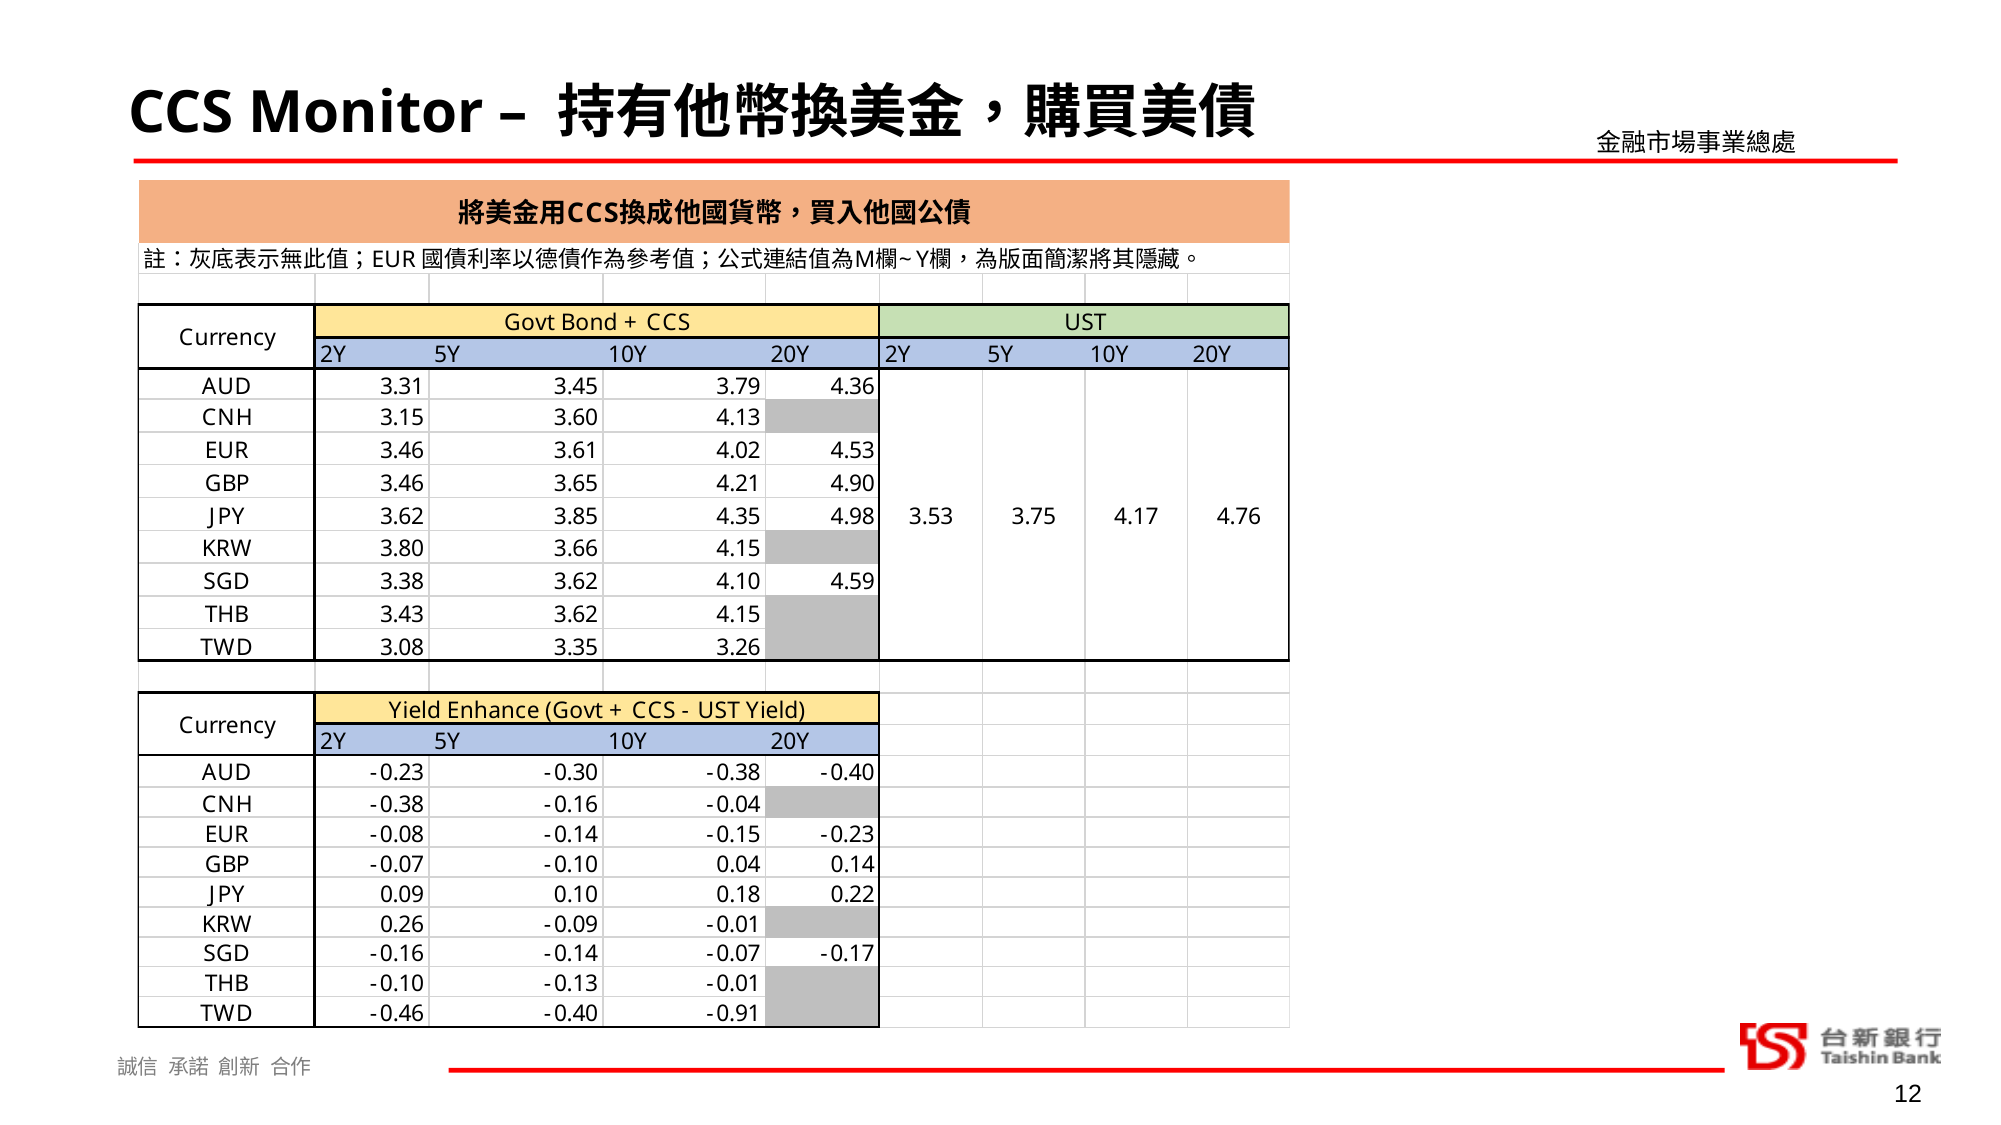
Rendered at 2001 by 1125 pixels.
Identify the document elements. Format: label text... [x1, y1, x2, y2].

text_box CCS Monitor – 持有他幣換美金，購買美債 [114, 66, 1389, 179]
picture [137, 178, 1292, 1030]
slide_number 12 [1661, 1070, 1938, 1106]
picture [1740, 1023, 1941, 1070]
